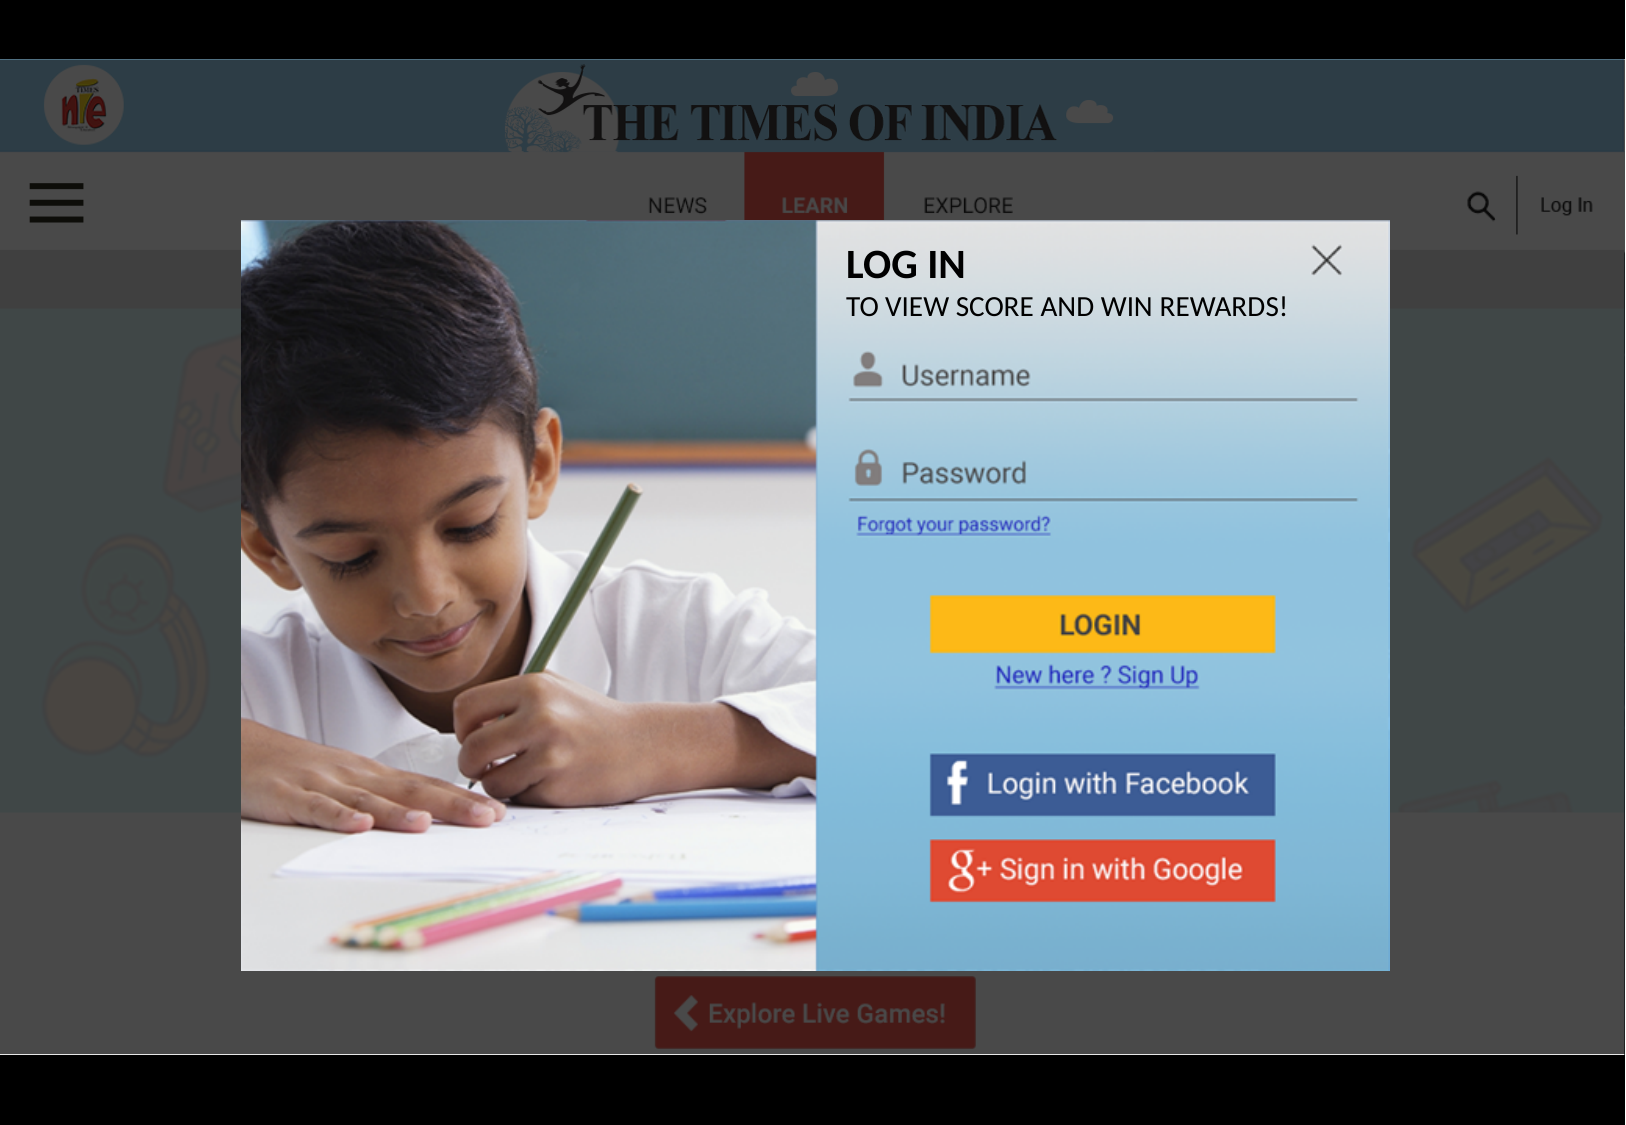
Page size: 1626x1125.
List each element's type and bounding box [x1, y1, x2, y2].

picture [0, 59, 1625, 1055]
